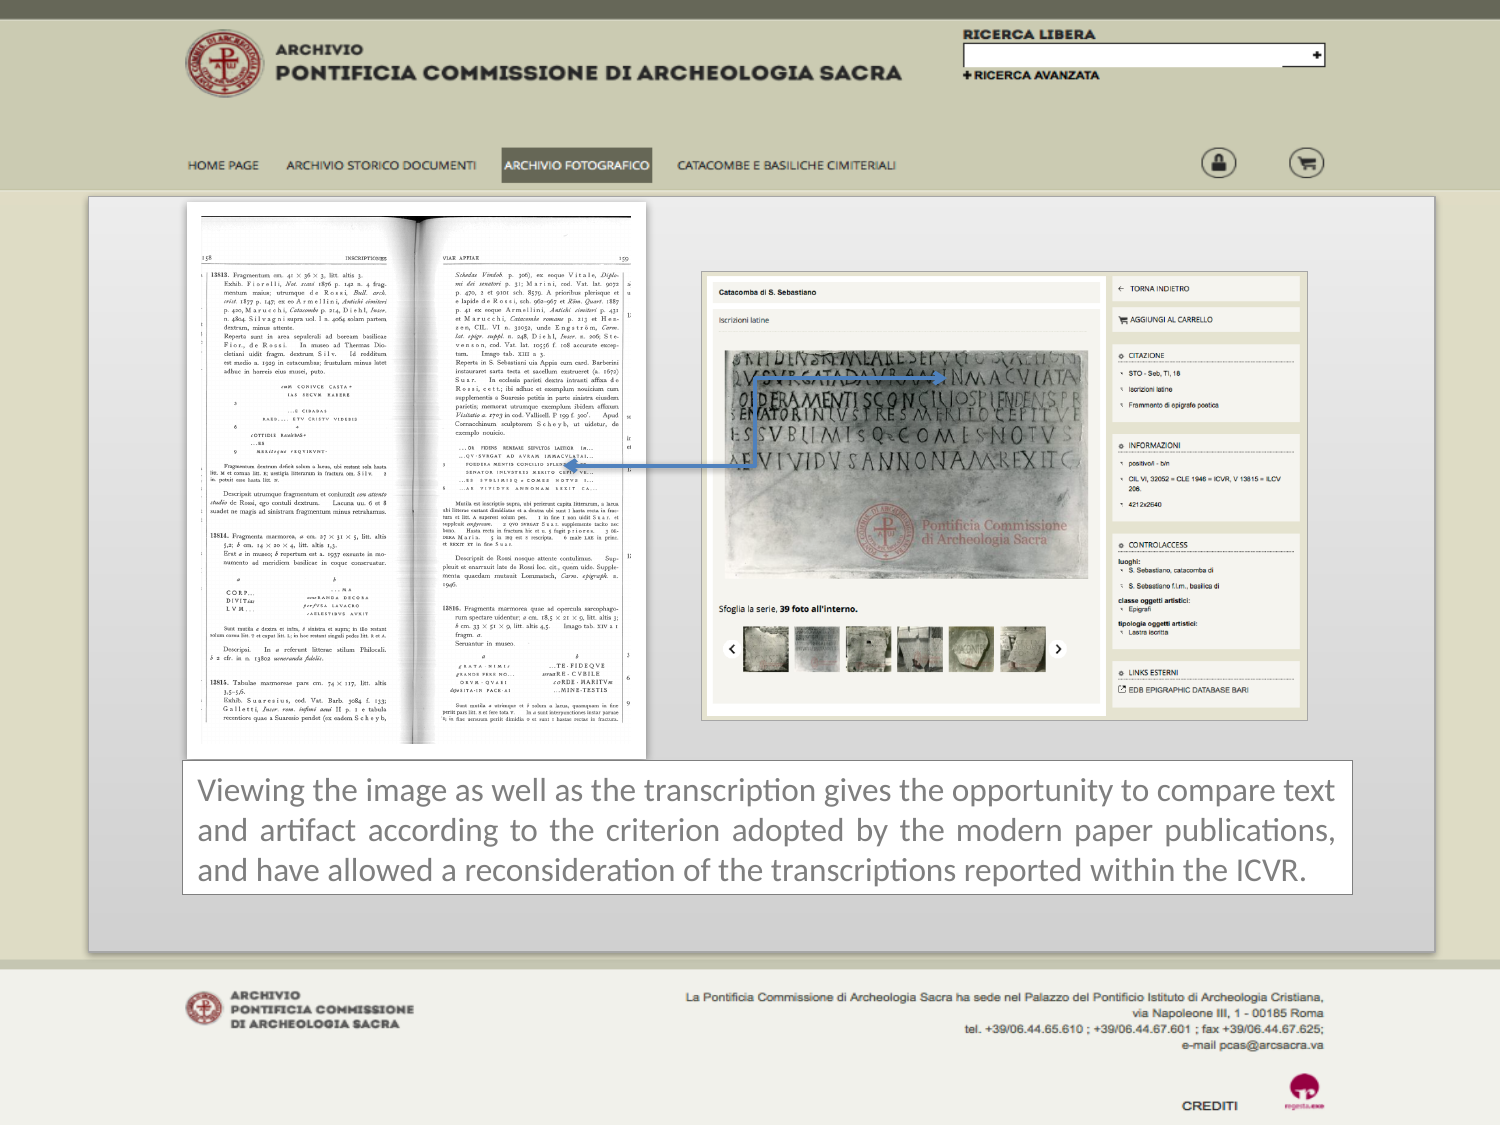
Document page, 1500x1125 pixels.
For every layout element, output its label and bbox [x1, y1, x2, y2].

text_box [0, 0, 1500, 1125]
text_box [182, 215, 1353, 941]
